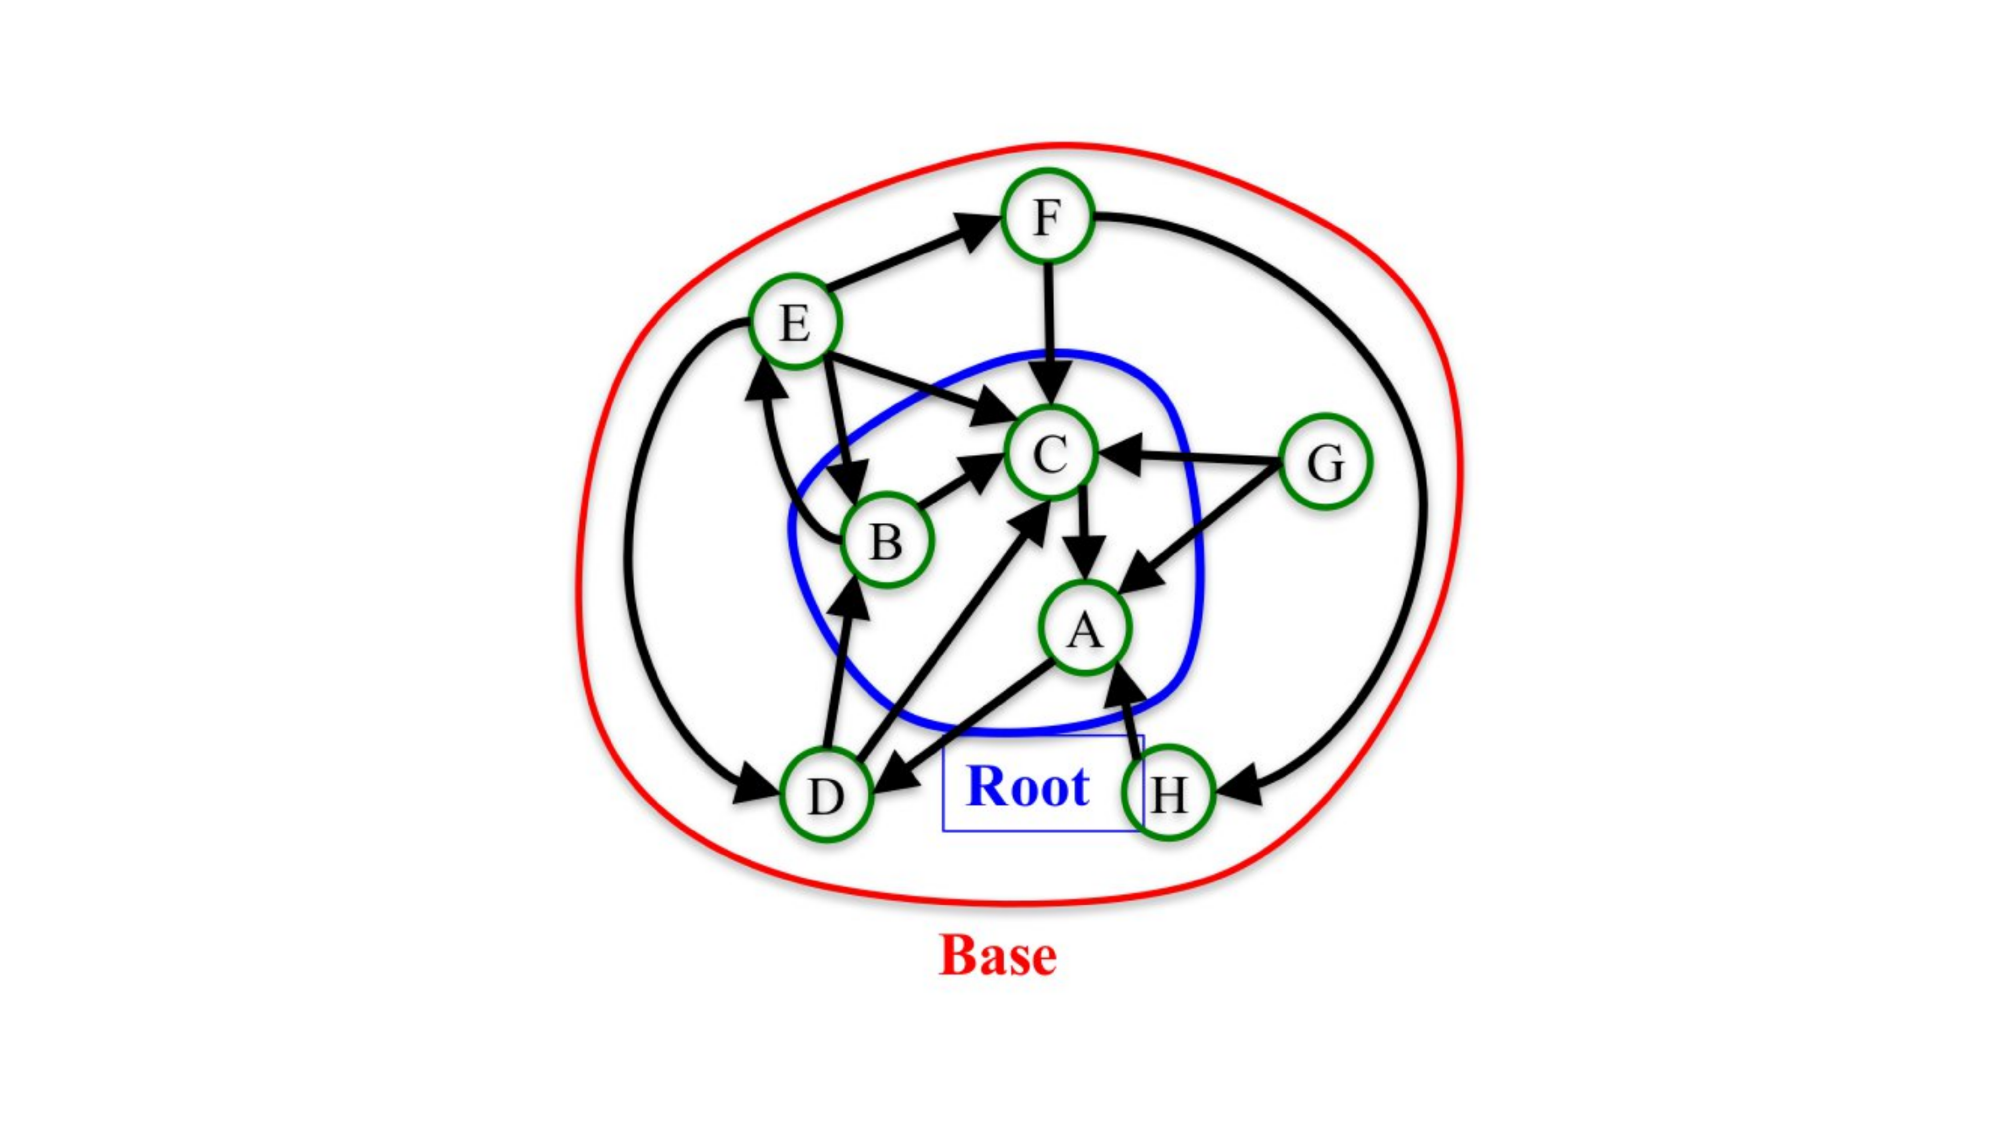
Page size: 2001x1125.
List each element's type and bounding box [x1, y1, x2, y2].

picture [540, 102, 1496, 1006]
